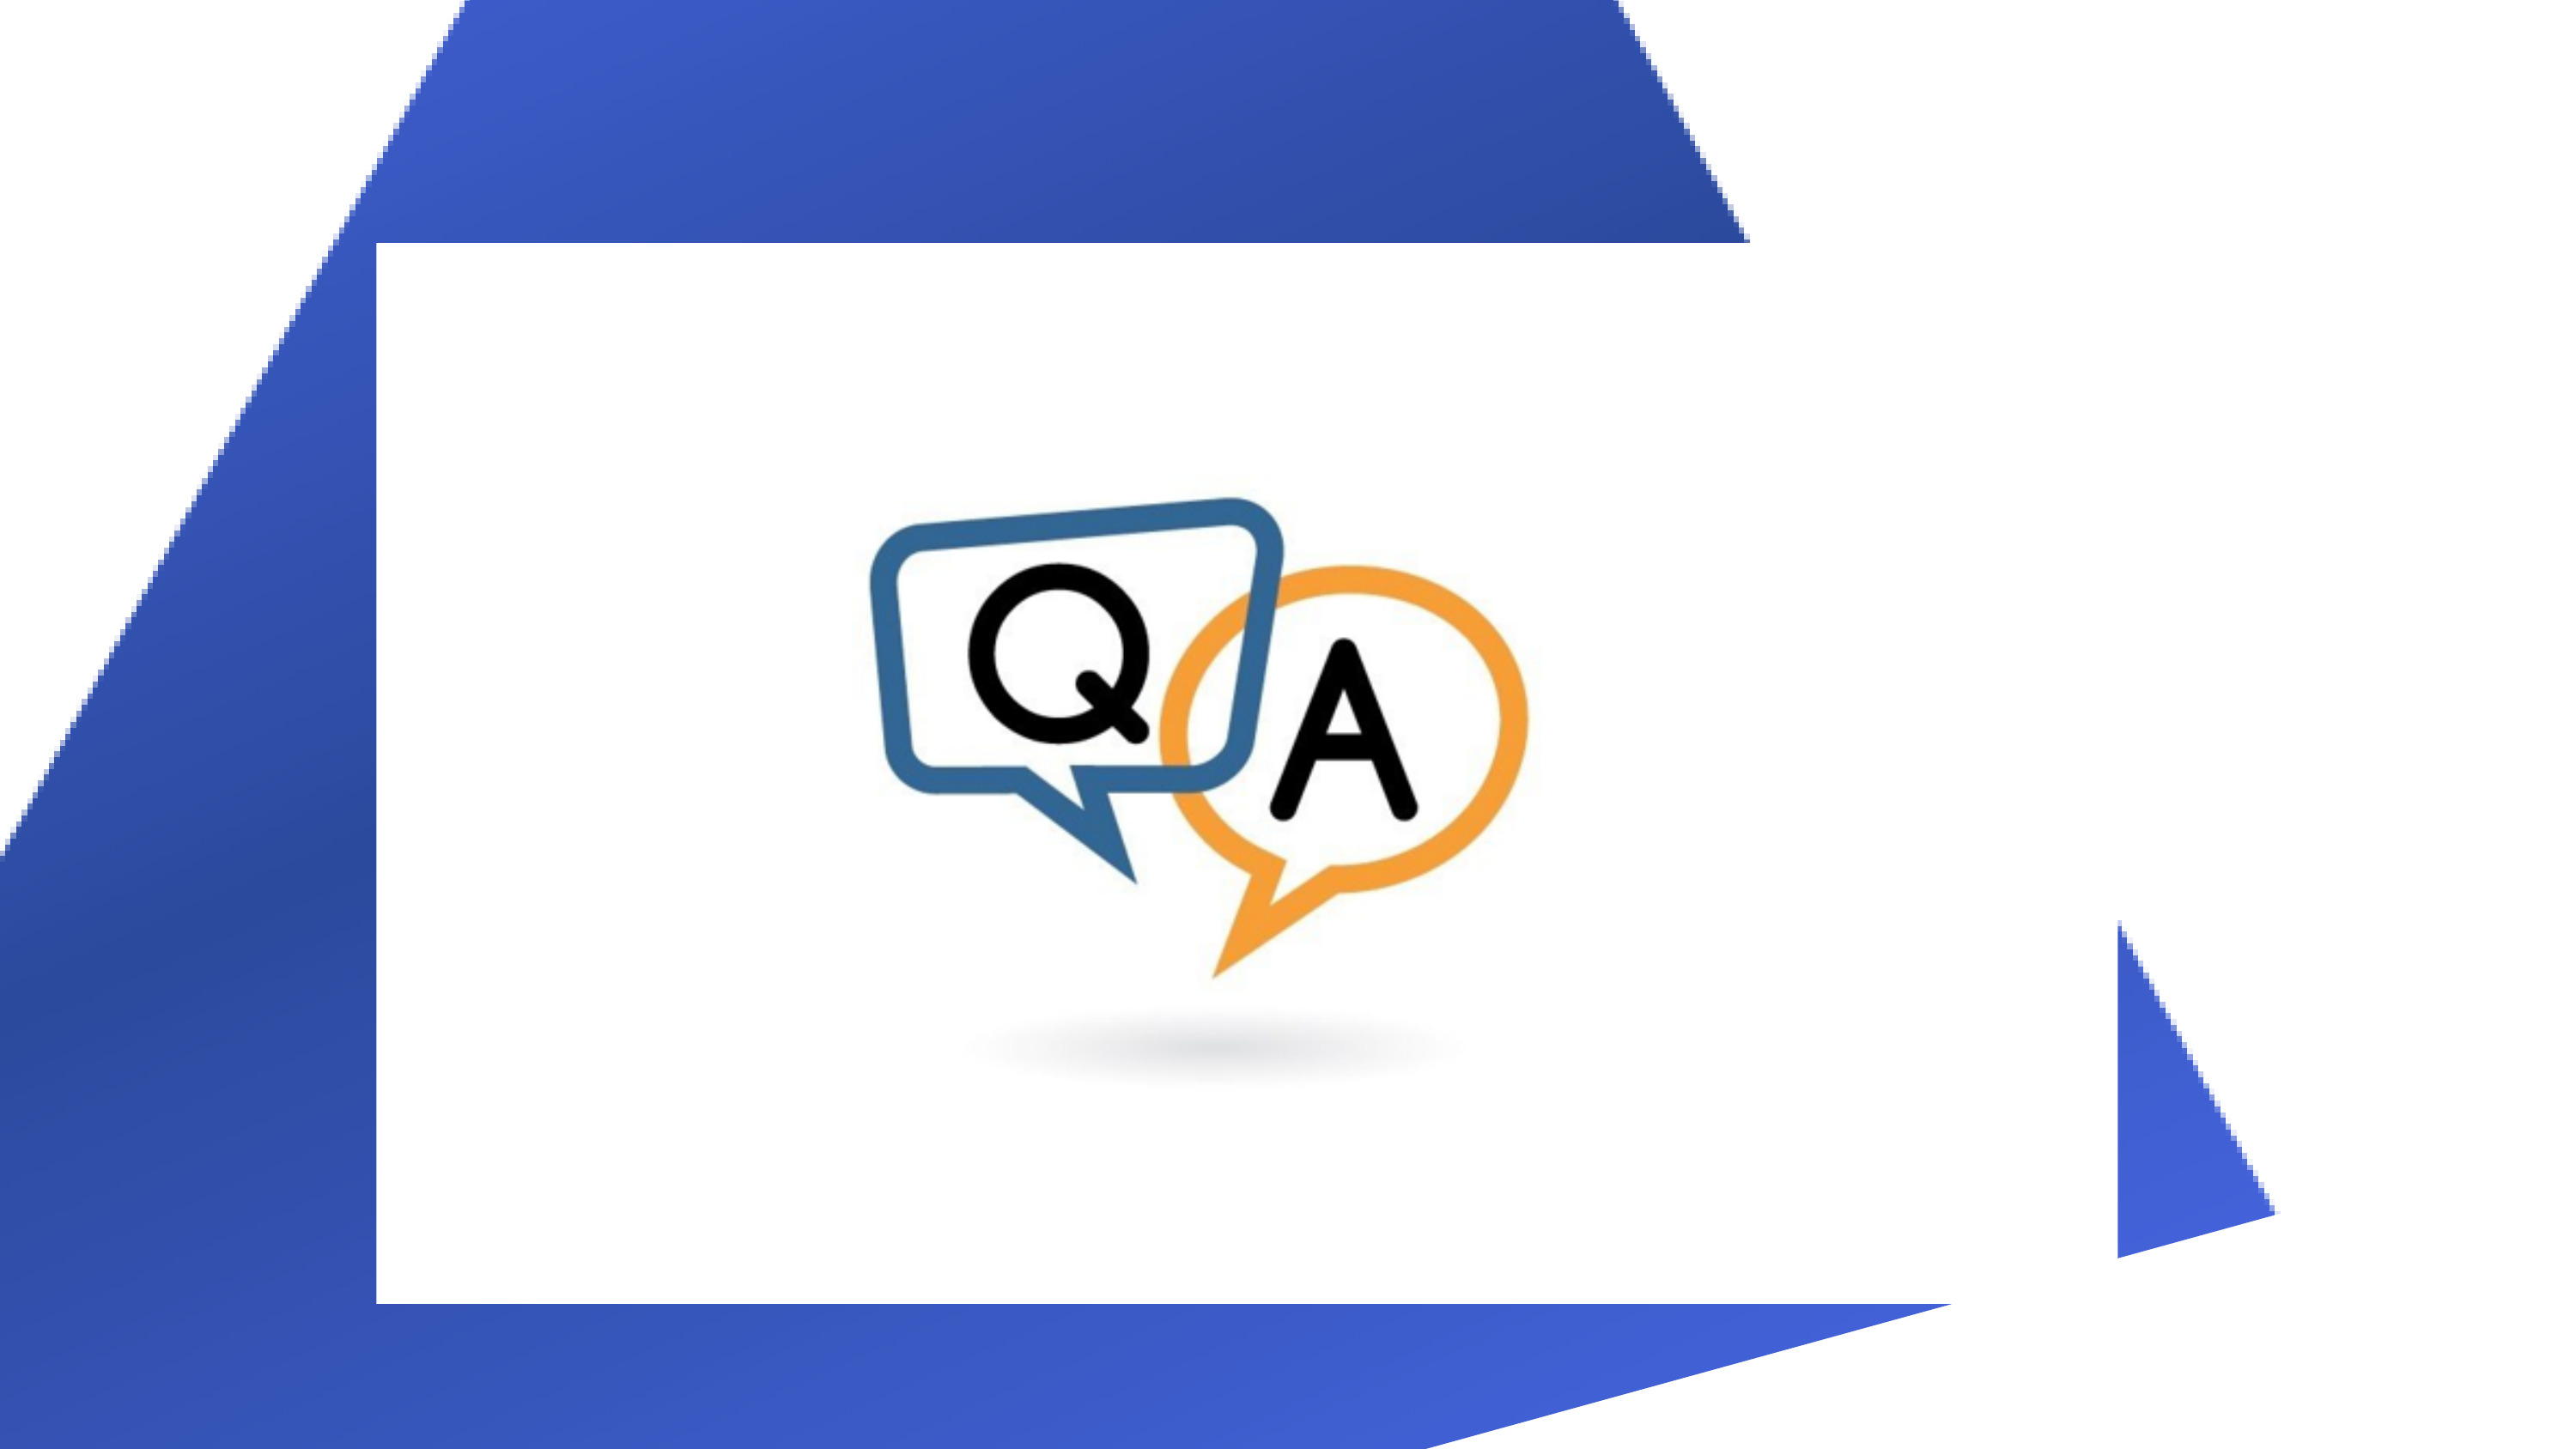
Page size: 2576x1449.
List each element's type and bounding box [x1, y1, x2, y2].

text_box [0, 0, 2576, 1449]
text_box [376, 243, 2118, 1304]
